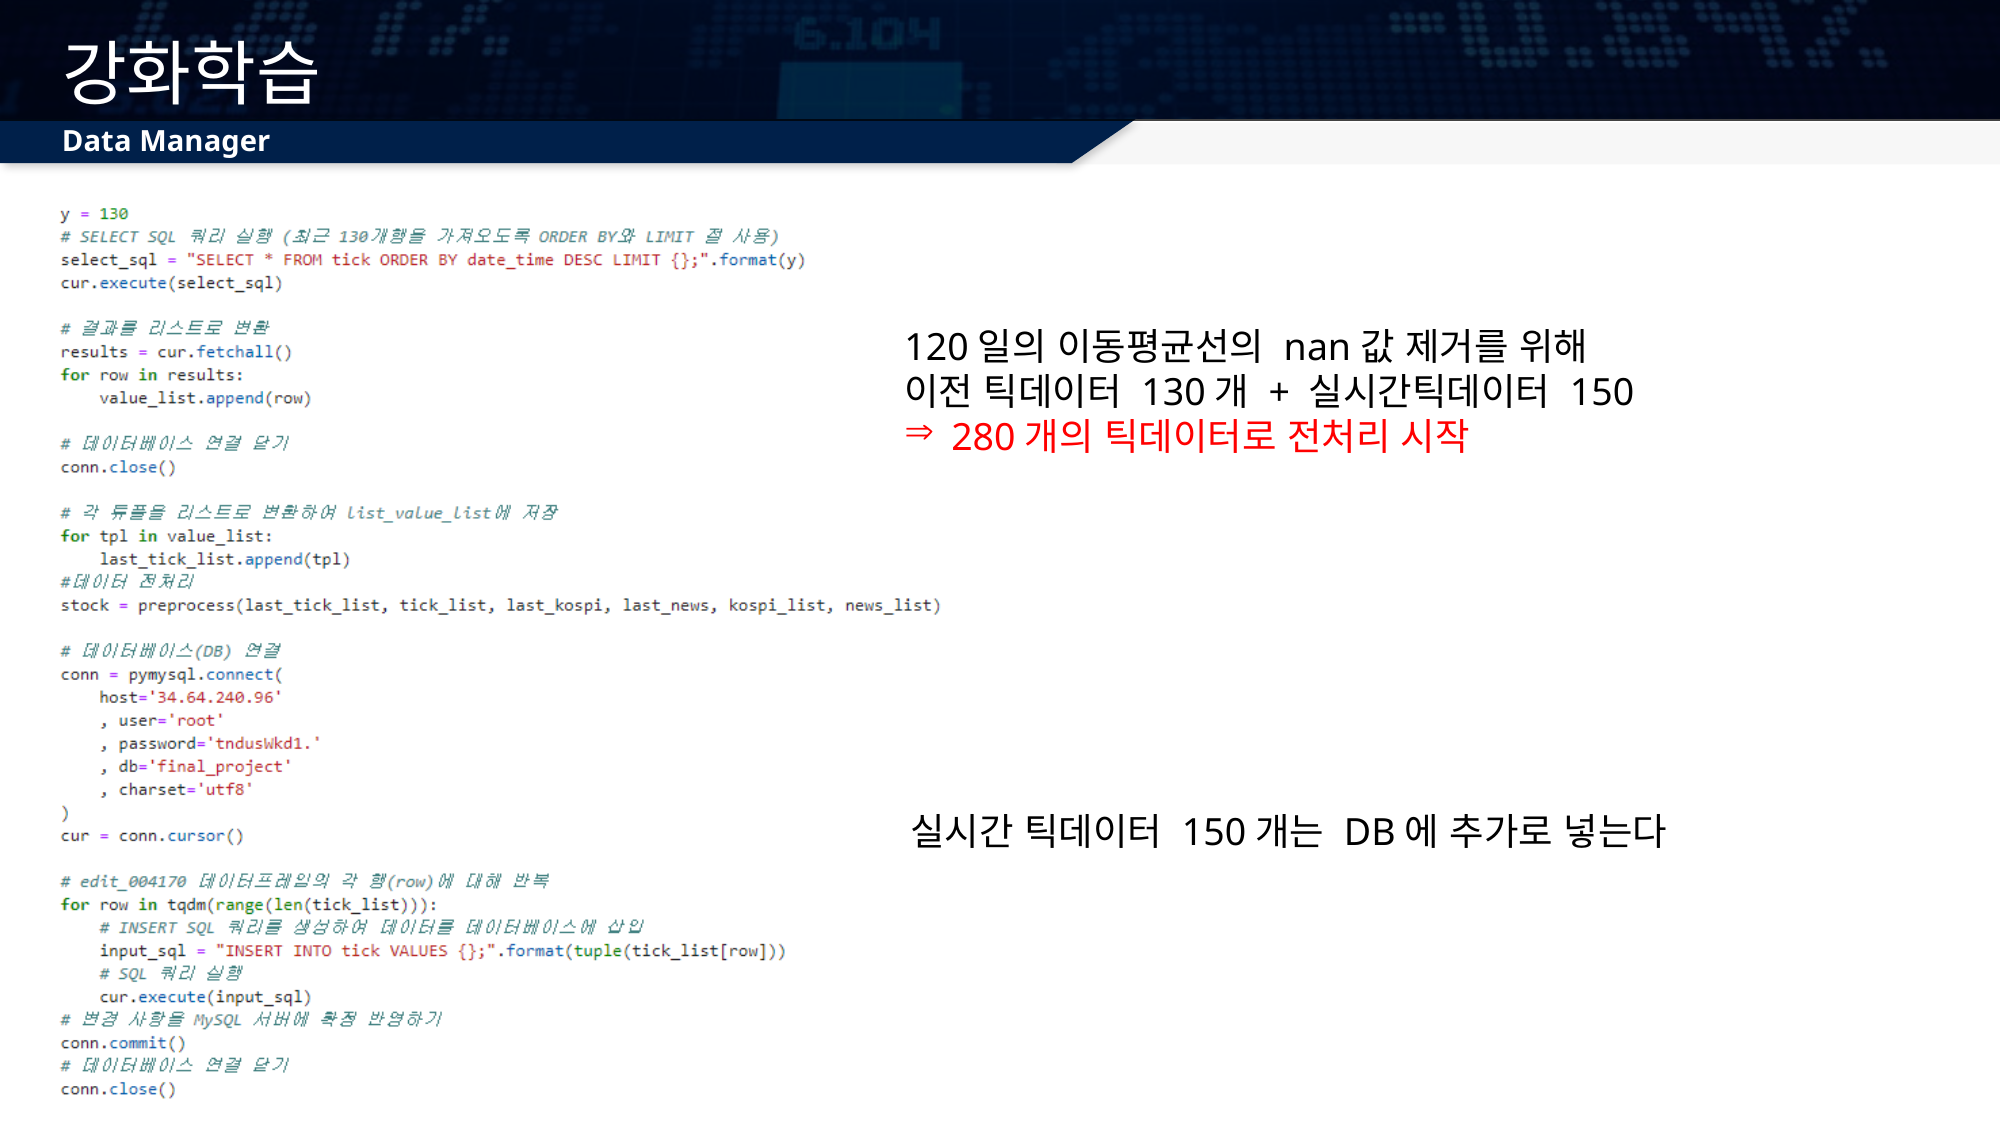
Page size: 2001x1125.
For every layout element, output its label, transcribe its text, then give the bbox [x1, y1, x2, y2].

picture [25, 203, 1000, 1104]
text_box 120일의 이동평균선의 nan값 제거를 위해 이전 틱데이터 130개 + 실시간틱데이터 150 280개의 틱데이터로 전처리 시작 [1000, 315, 1650, 555]
text_box 실시간 틱데이터 150개는 DB에 추가로 넣는다 [1000, 800, 1693, 861]
text_box Data Manager [47, 123, 540, 165]
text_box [0, 0, 2000, 121]
